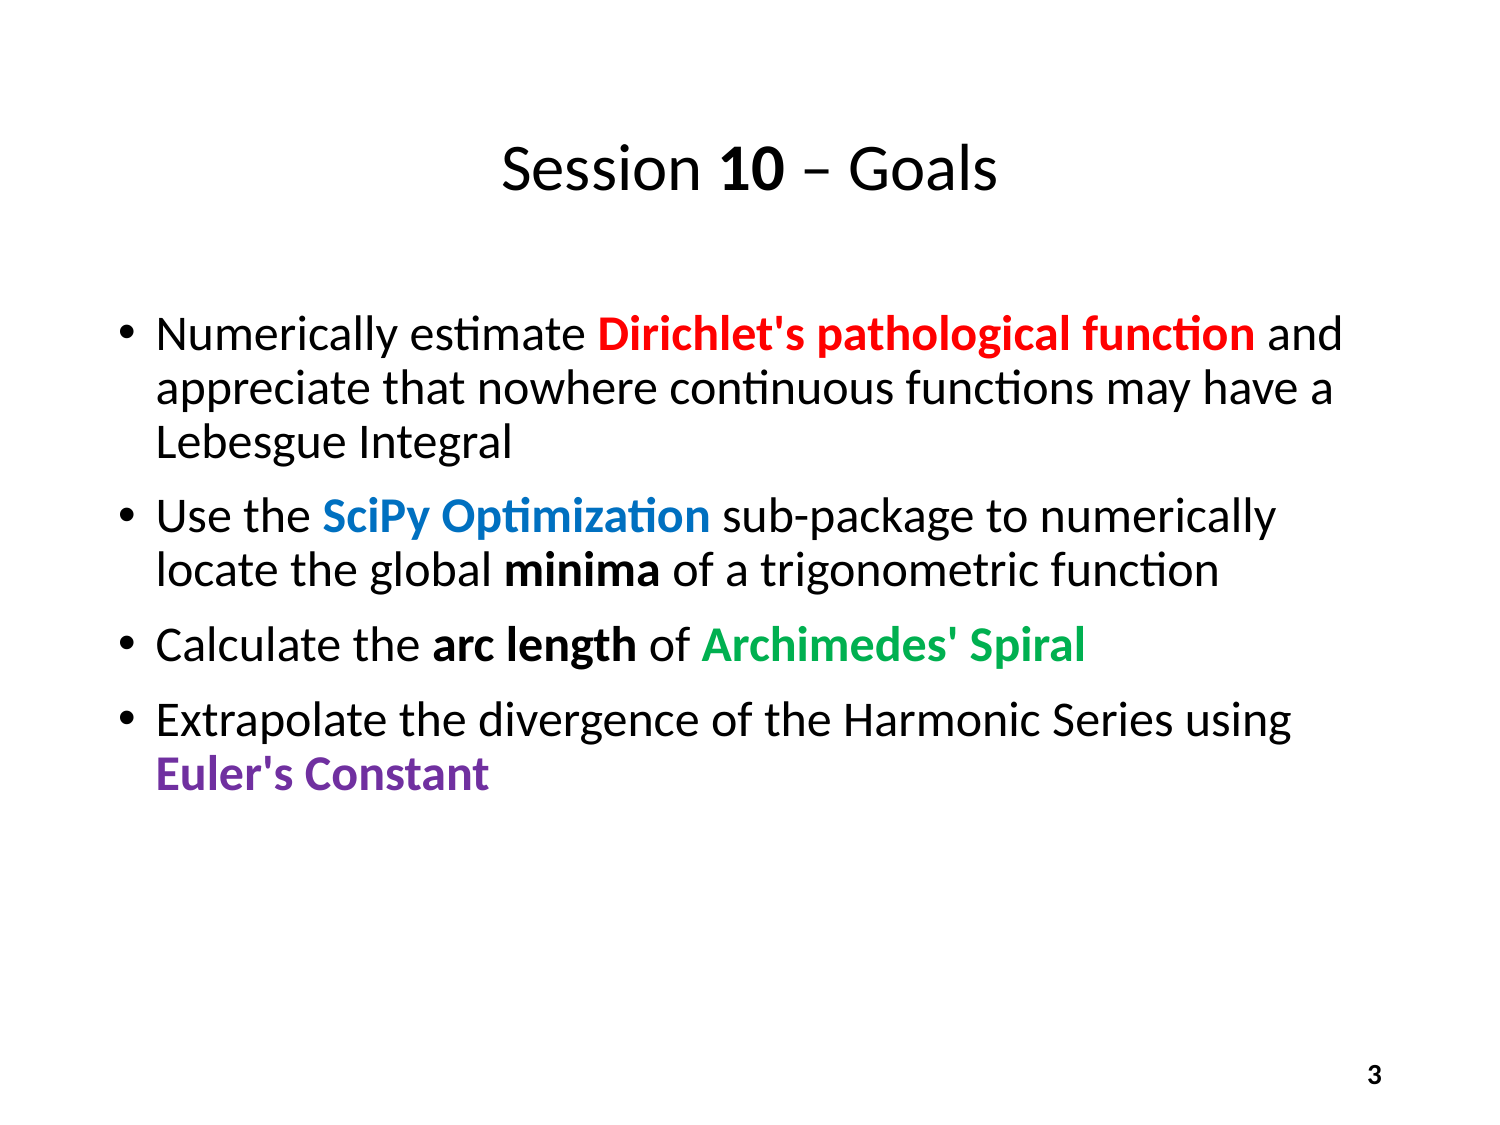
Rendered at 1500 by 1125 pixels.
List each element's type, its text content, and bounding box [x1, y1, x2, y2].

slide_number 3 [1059, 1042, 1397, 1103]
list Numerically estimate Dirichlet's pathological function and appreciate that nowhere continuous functions may have a Lebesgue Integral Use the SciPy Optimization sub-package to numerically locate the global minima of a trigonometric function Calculate the arc length of Archimedes' Spiral Extrapolate the divergence of the Harmonic Series using Euler's Constant [103, 299, 1397, 1014]
title Session 10 – Goals [103, 59, 1397, 278]
